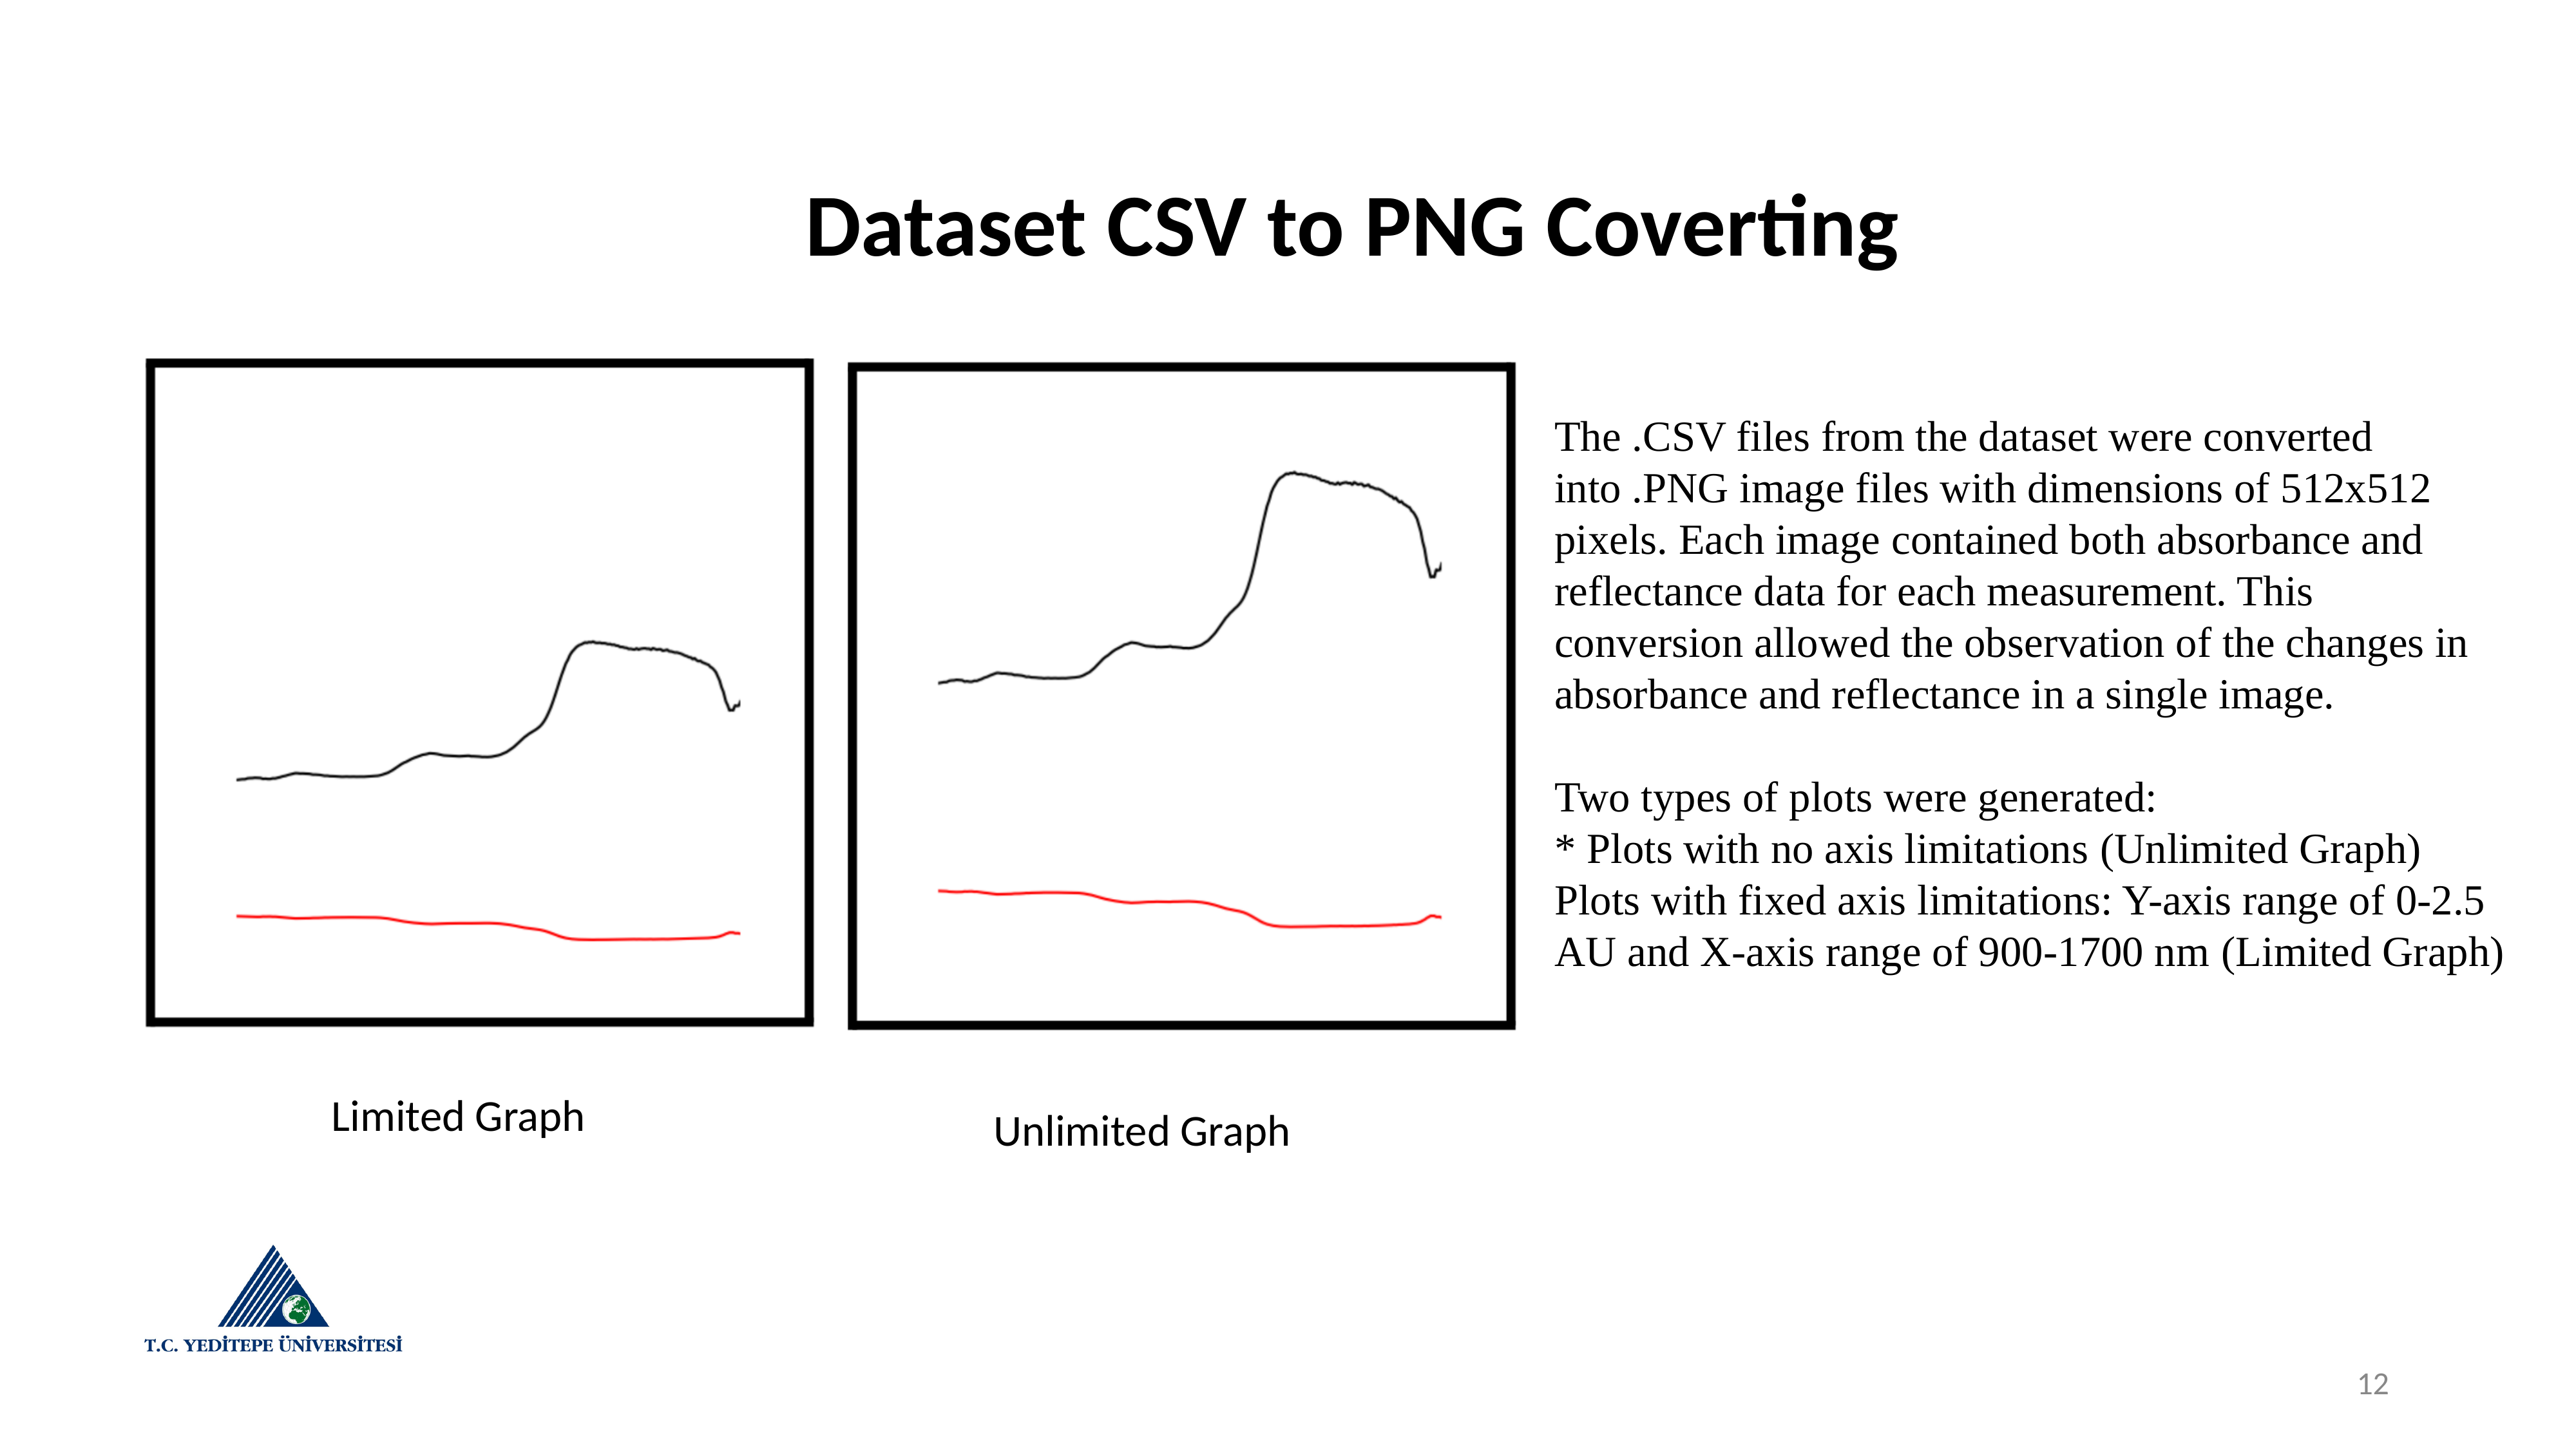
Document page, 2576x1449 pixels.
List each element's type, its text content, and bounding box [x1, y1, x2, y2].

text_box The .CSV files from the dataset were converted into .PNG image files with dimensions of 512x512 pixels. Each image contained both absorbance and reflectance data for each measurement. This conversion allowed the observation of the changes in absorbance and reflectance in a single image. Two types of plots were generated: * Plots with no axis limitations (Unlimited Graph) Plots with fixed axis limitations: Y-axis range of 0-2.5 AU and X-axis range of 900-1700 nm (Limited Graph) [1545, 399, 2523, 985]
text_box Dataset CSV to PNG Coverting [795, 162, 1928, 279]
slide_number 12 [1819, 1343, 2399, 1421]
text_box Limited Graph [272, 1077, 763, 1150]
text_box Unlimited Graph [984, 1092, 1475, 1165]
picture [841, 351, 1523, 1038]
picture [135, 1211, 409, 1396]
picture [138, 355, 821, 1034]
